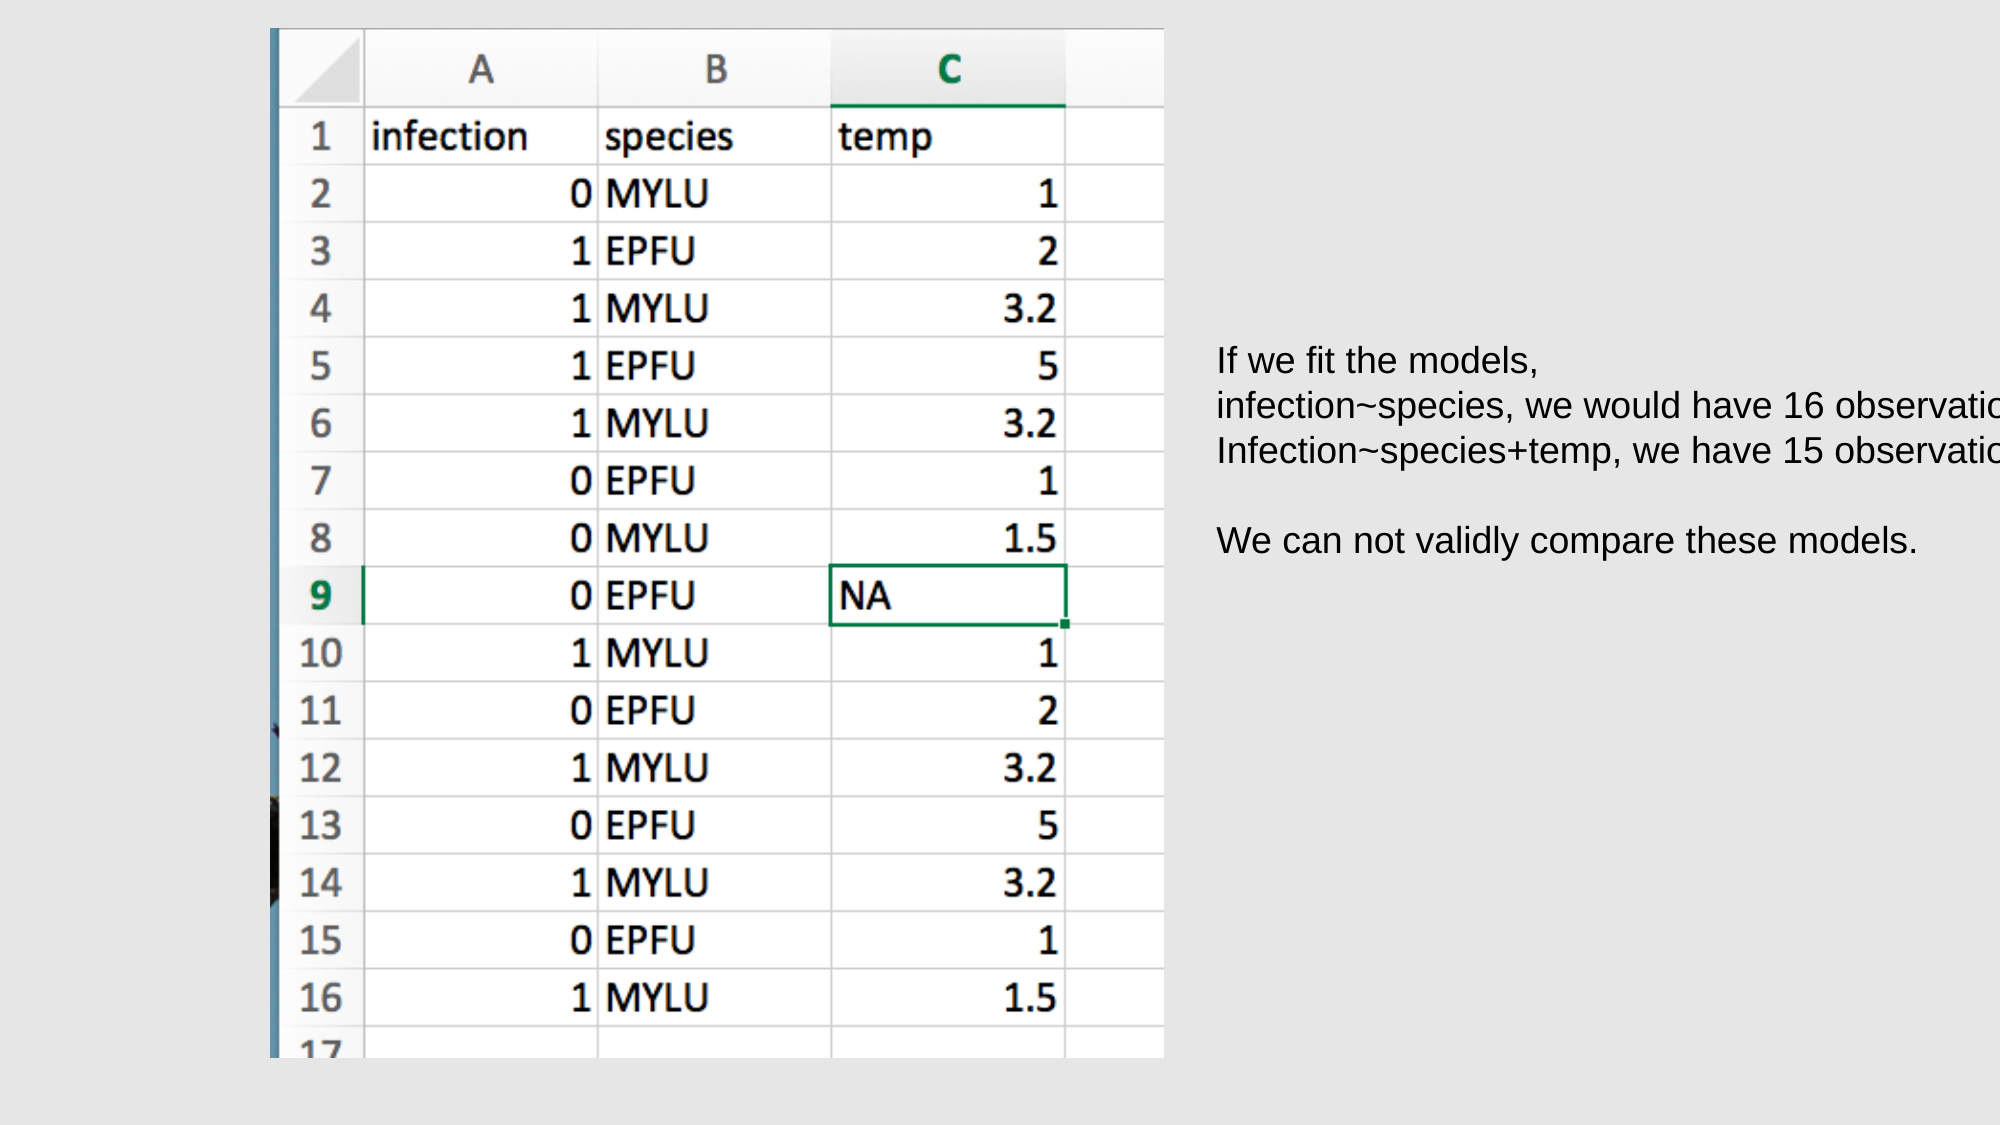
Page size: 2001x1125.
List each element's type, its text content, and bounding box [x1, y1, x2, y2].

text_box If we fit the models, infection~species, we would have 16 observations Infection~species+temp, we have 15 observations We can not validly compare these models. [1201, 328, 2000, 614]
picture [270, 28, 1164, 1058]
